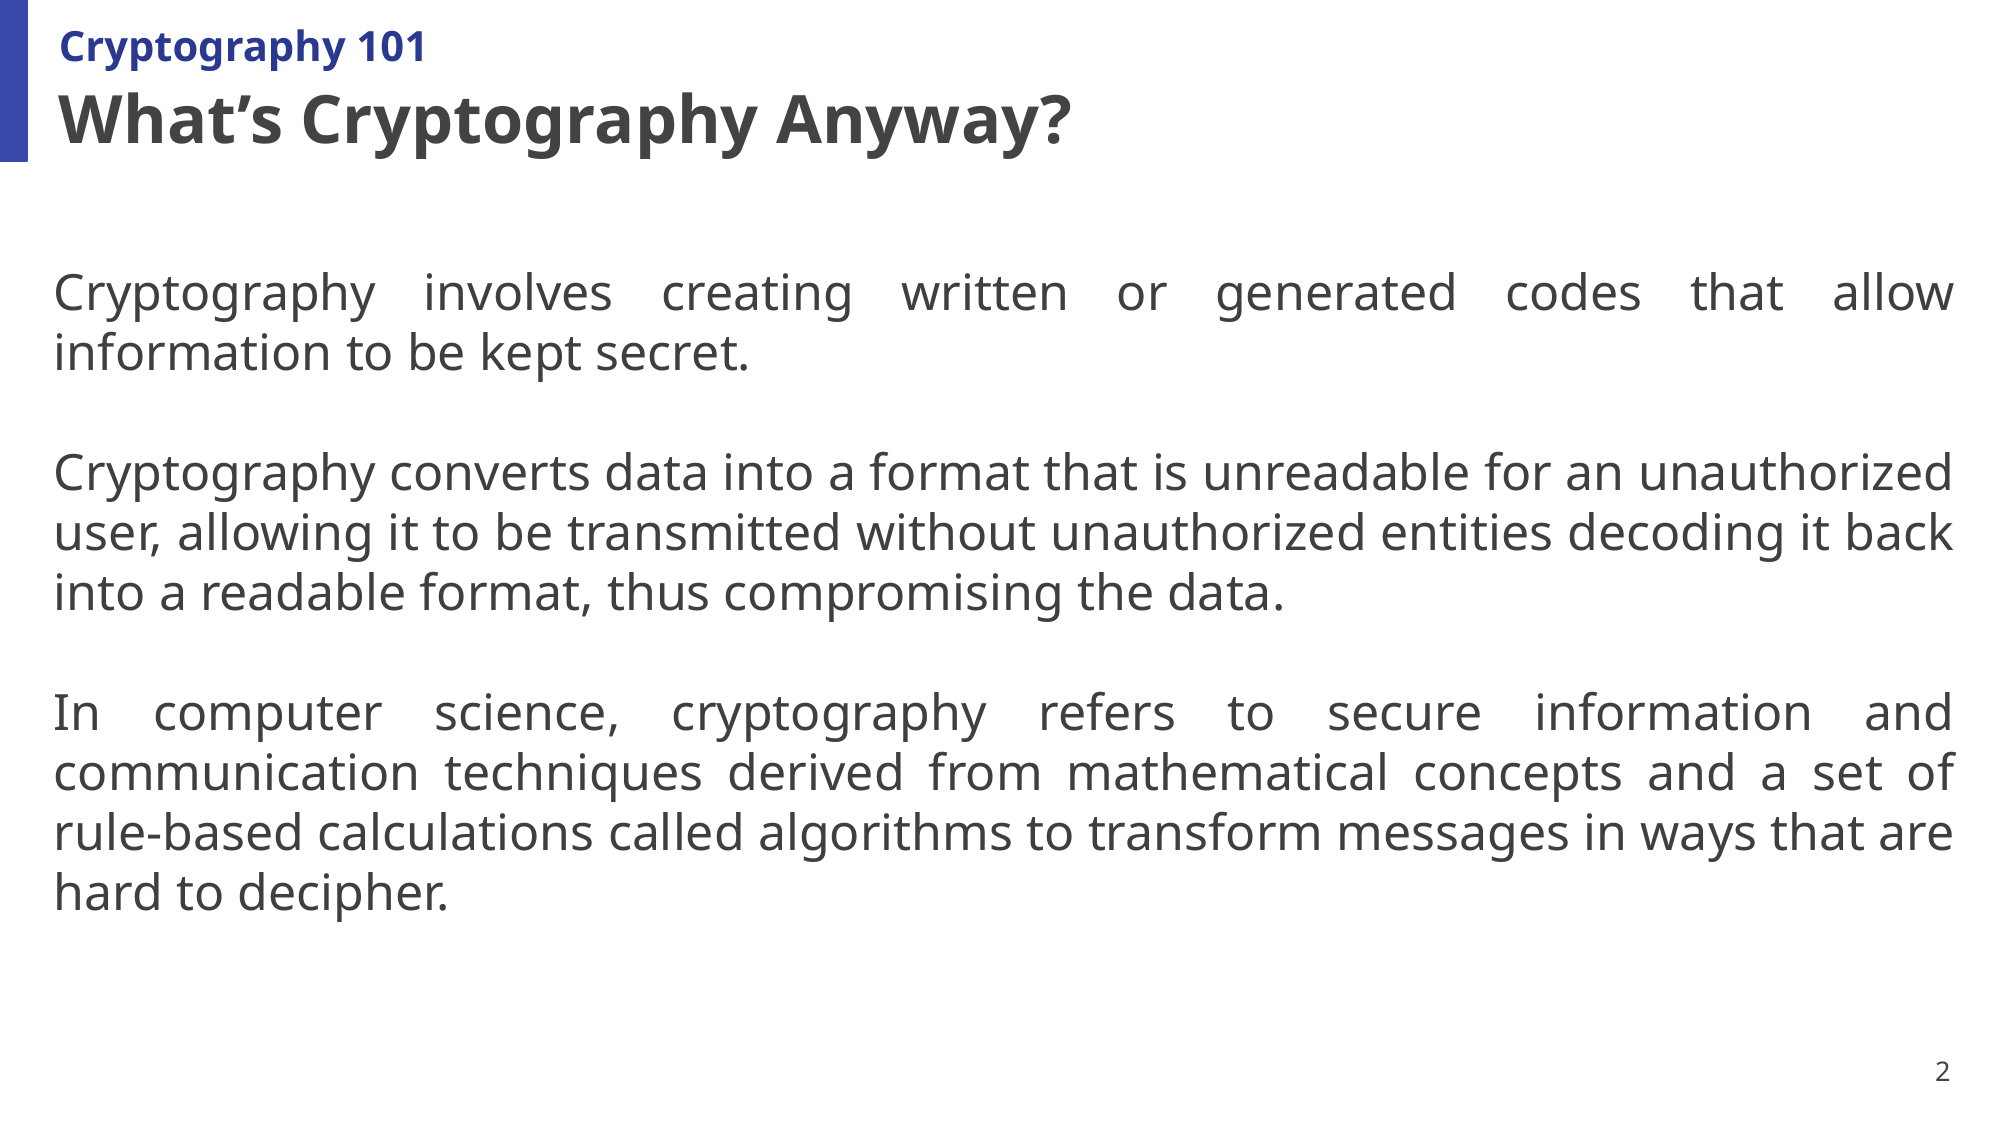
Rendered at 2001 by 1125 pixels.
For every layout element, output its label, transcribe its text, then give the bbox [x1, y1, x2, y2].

text_box [0, 0, 27, 162]
title Cryptography 101 [38, 0, 1932, 75]
text_box Cryptography involves creating written or generated codes that allow information to be kept secret. Cryptography converts data into a format that is unreadable for an unauthorized user, allowing it to be transmitted without unauthorized entities decoding it back into a readable format, thus compromising the data. In computer science, cryptography refers to secure information and communication techniques derived from mathematical concepts and a set of rule-based calculations called algorithms to transform messages in ways that are hard to decipher. [38, 286, 1971, 944]
slide_number 2 [1850, 1041, 1971, 1104]
title What’s Cryptography Anyway? [38, 75, 1932, 190]
